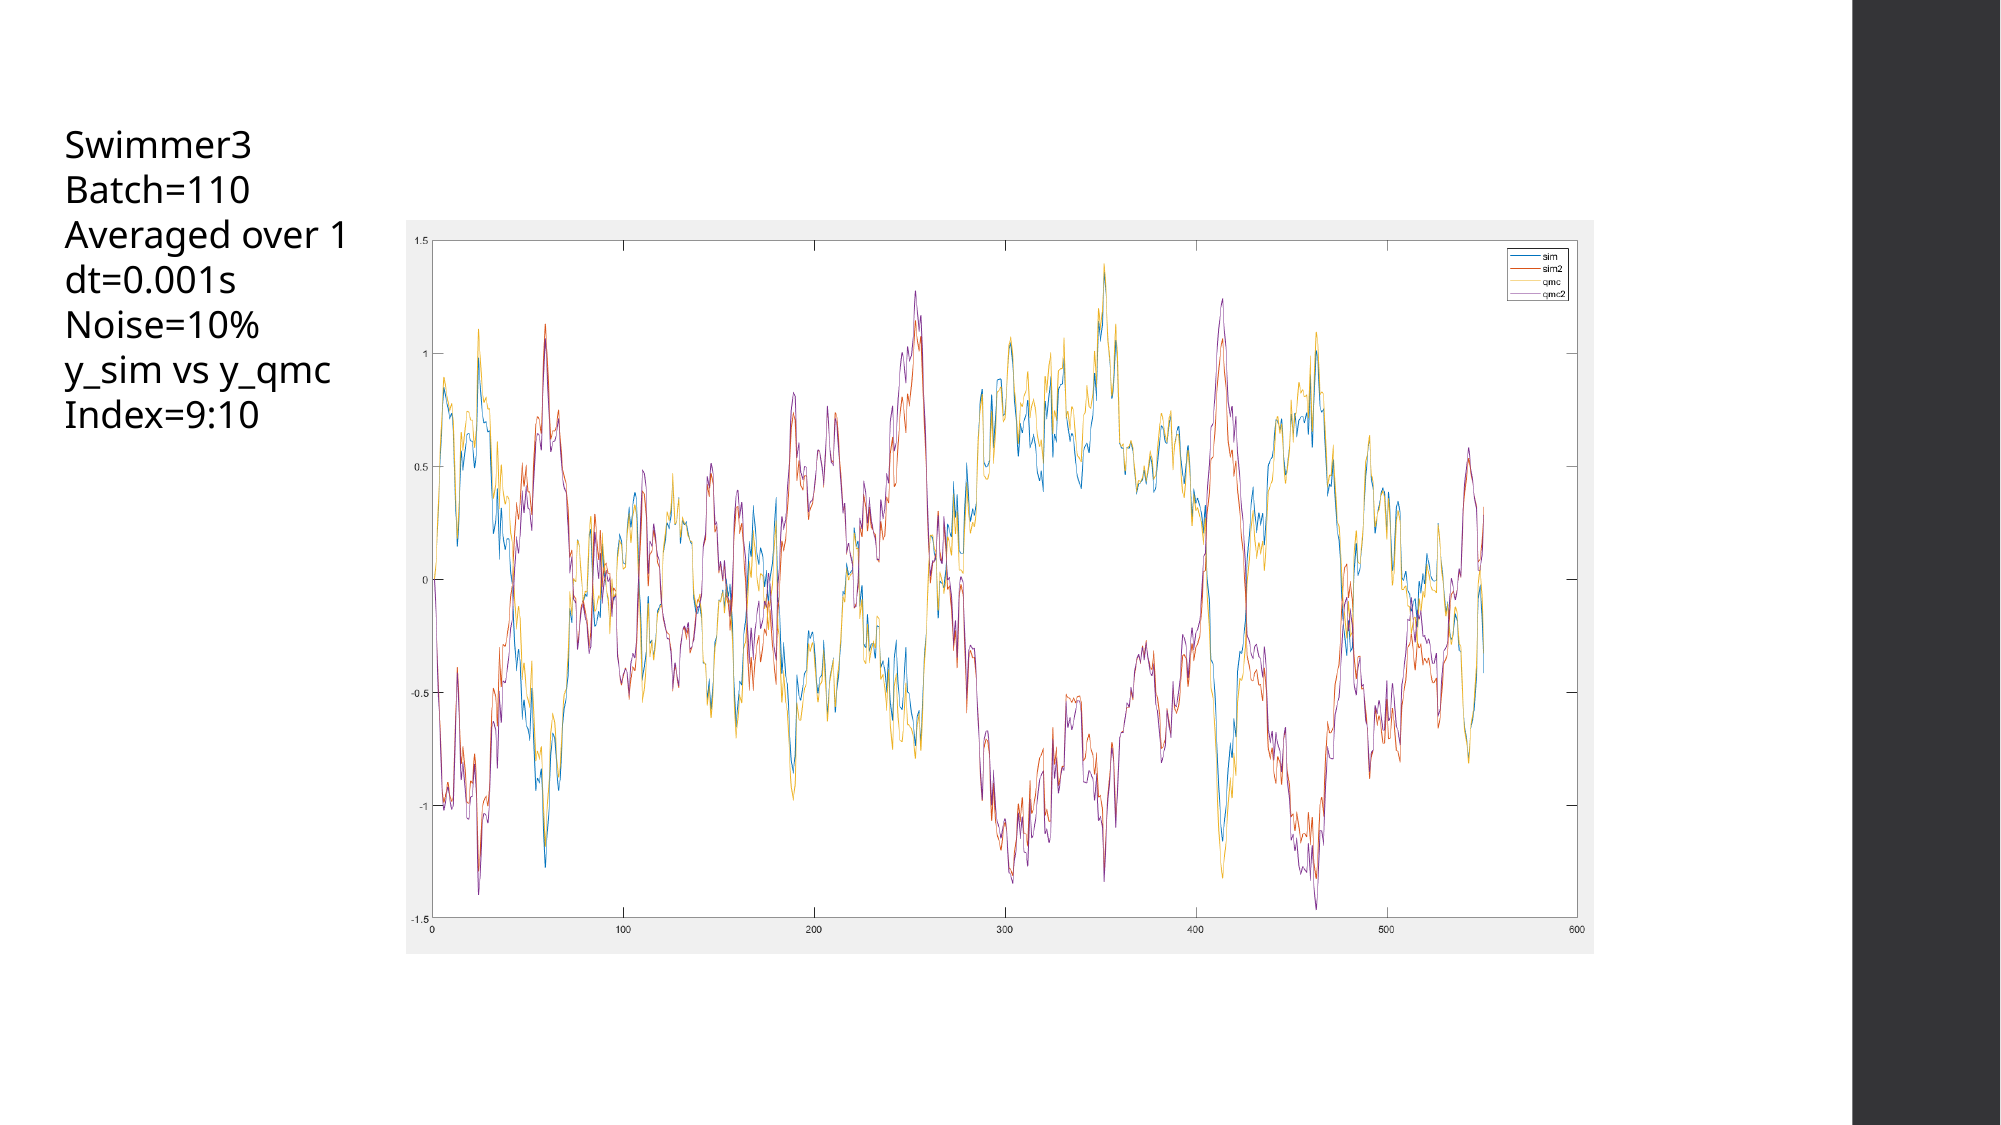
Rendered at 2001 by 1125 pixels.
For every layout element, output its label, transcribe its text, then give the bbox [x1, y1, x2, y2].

text_box Swimmer3 Batch=110 Averaged over 1 dt=0.001s Noise=10% y_sim vs y_qmc Index=9:10 [49, 114, 503, 444]
picture [406, 219, 1594, 954]
